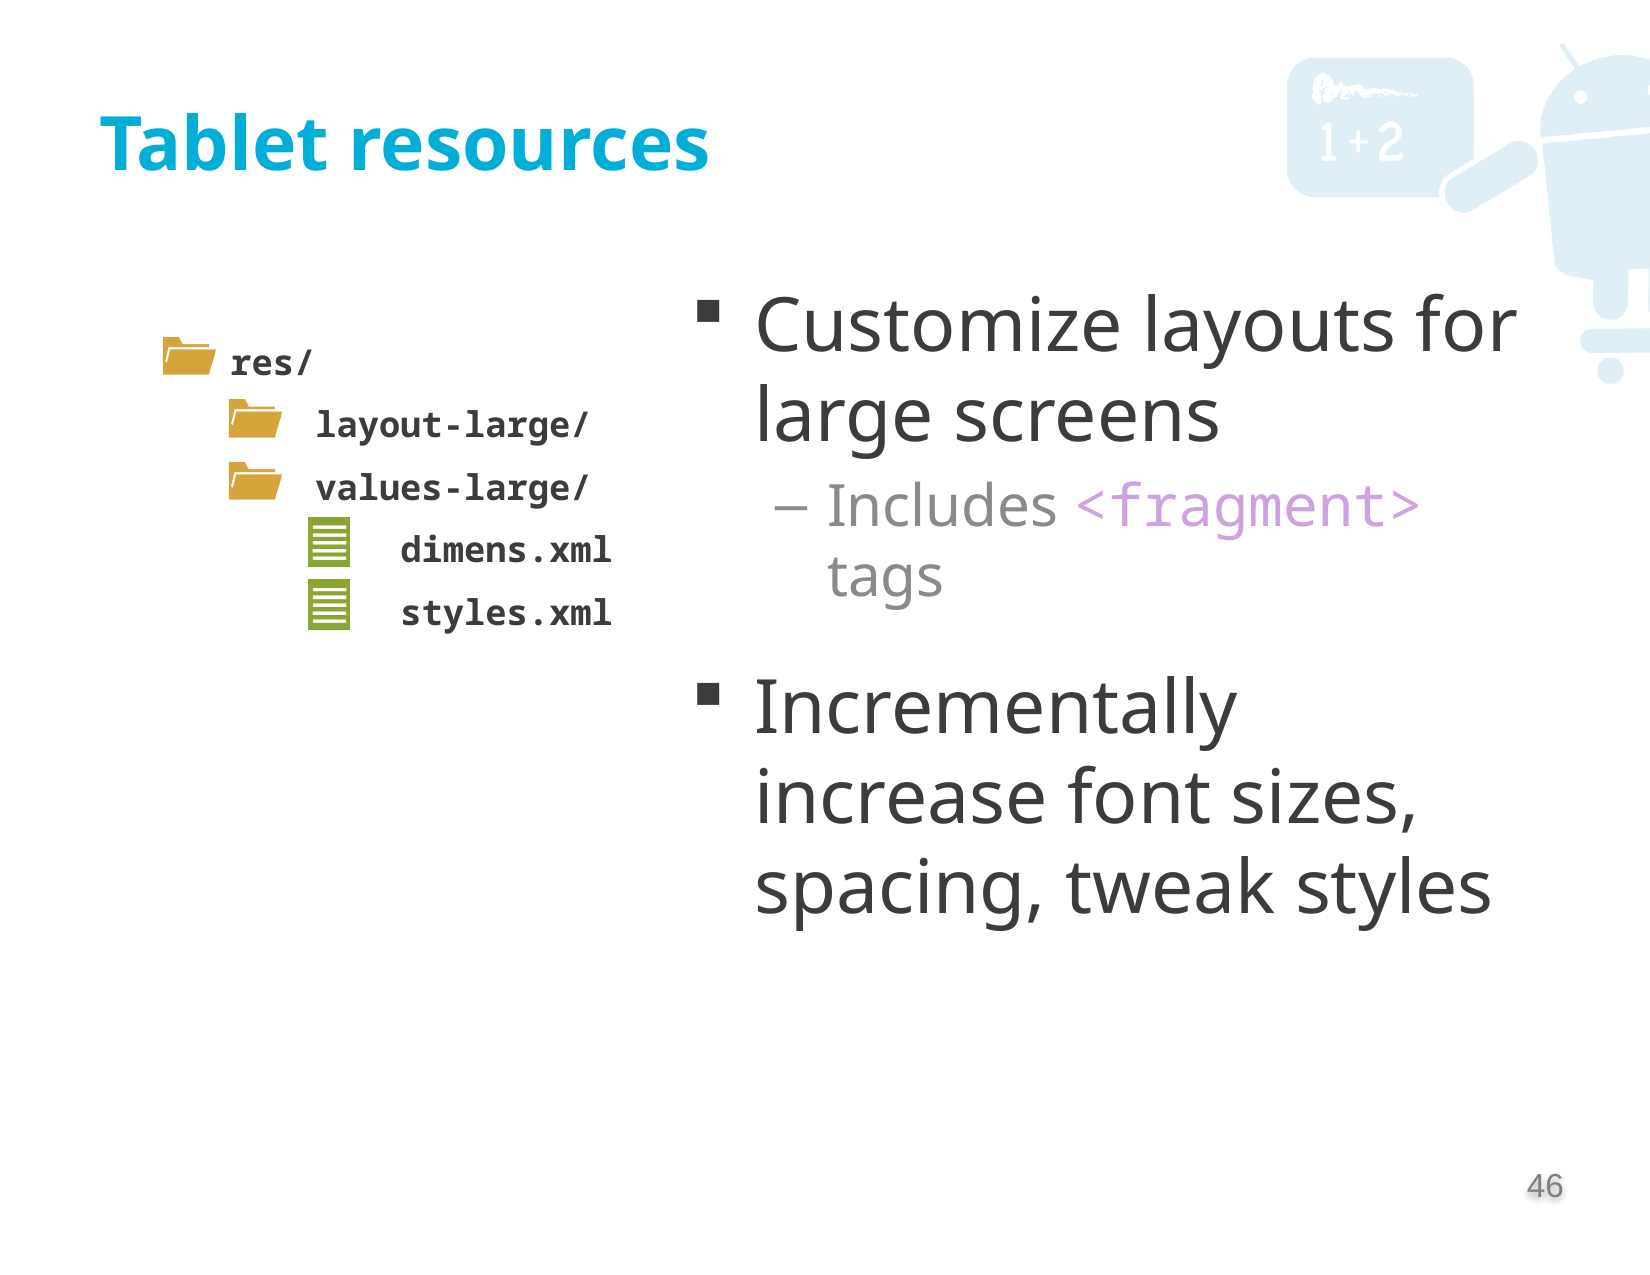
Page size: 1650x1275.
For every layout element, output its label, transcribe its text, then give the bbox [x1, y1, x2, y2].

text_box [162, 312, 641, 640]
list Customize layouts for large screens Includes <fragment> tags Incrementally increase font sizes, spacing, tweak styles [674, 267, 1568, 951]
title Tablet resources [82, 50, 1568, 230]
